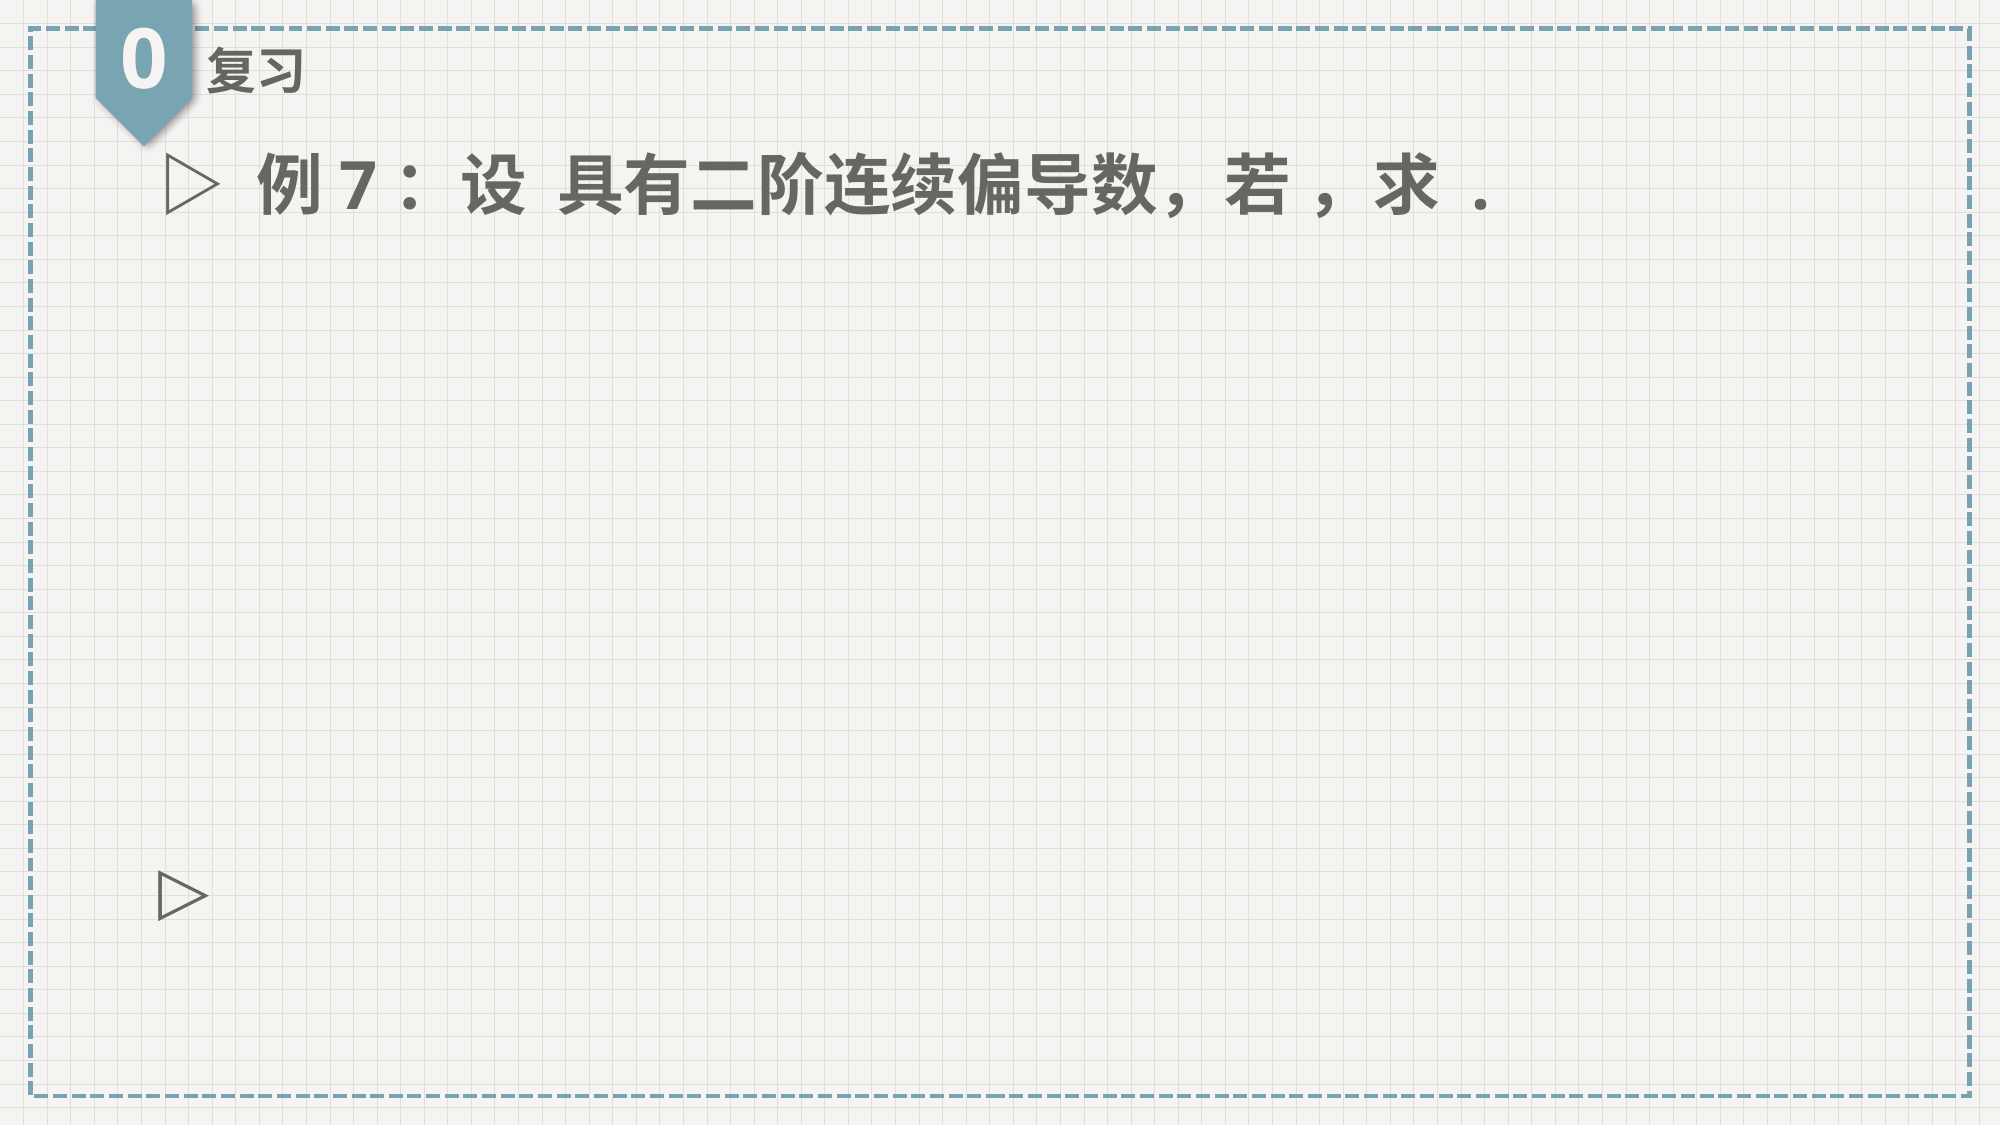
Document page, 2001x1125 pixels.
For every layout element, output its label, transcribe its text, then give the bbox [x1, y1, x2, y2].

list 0 [95, 0, 193, 123]
list 复习 [192, 35, 1114, 112]
